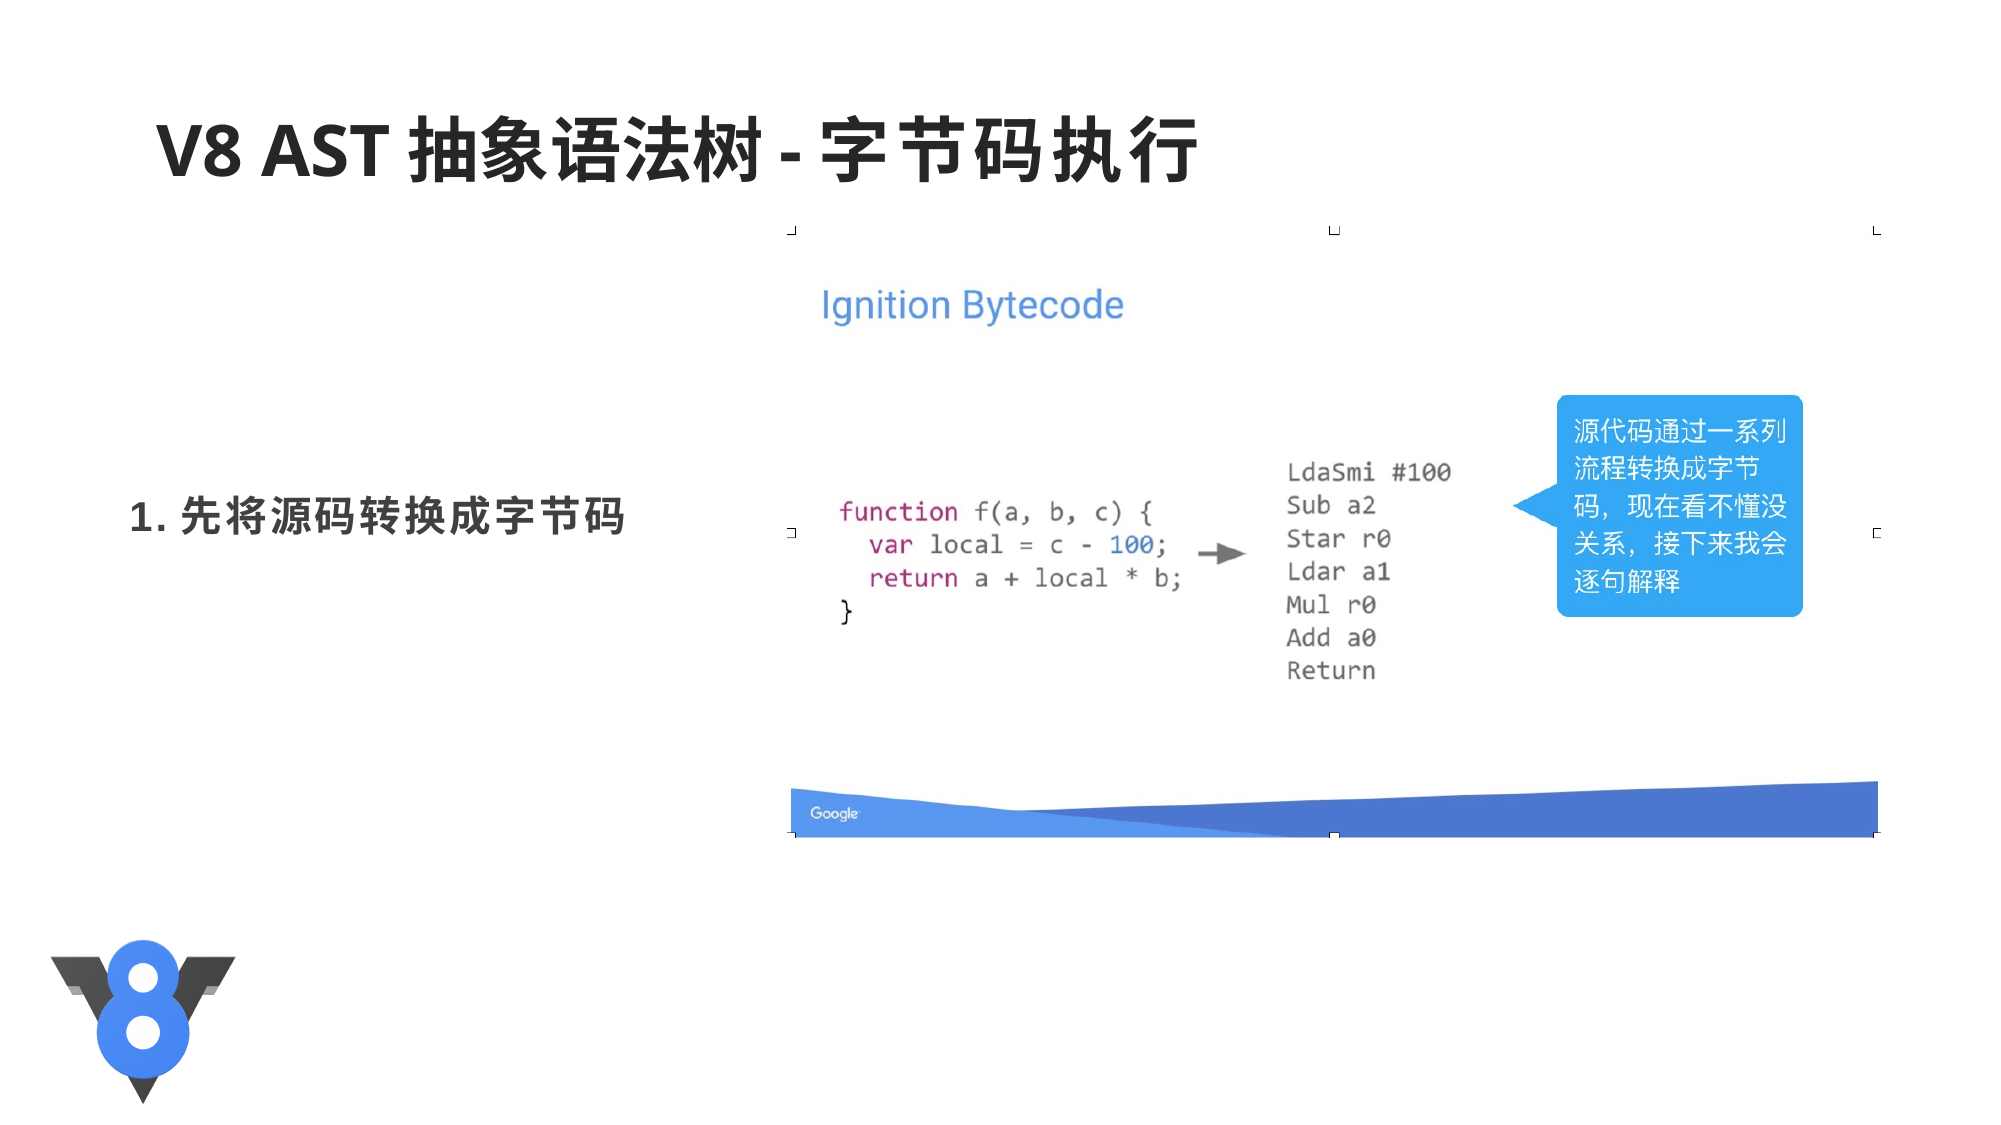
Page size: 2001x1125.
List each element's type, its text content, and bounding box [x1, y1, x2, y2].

picture [787, 226, 1881, 838]
text_box 1.先将源码转换成字节码 [42, 459, 709, 666]
text_box V8 AST抽象语法树-字节码执行 [141, 72, 1216, 227]
picture [42, 923, 244, 1125]
